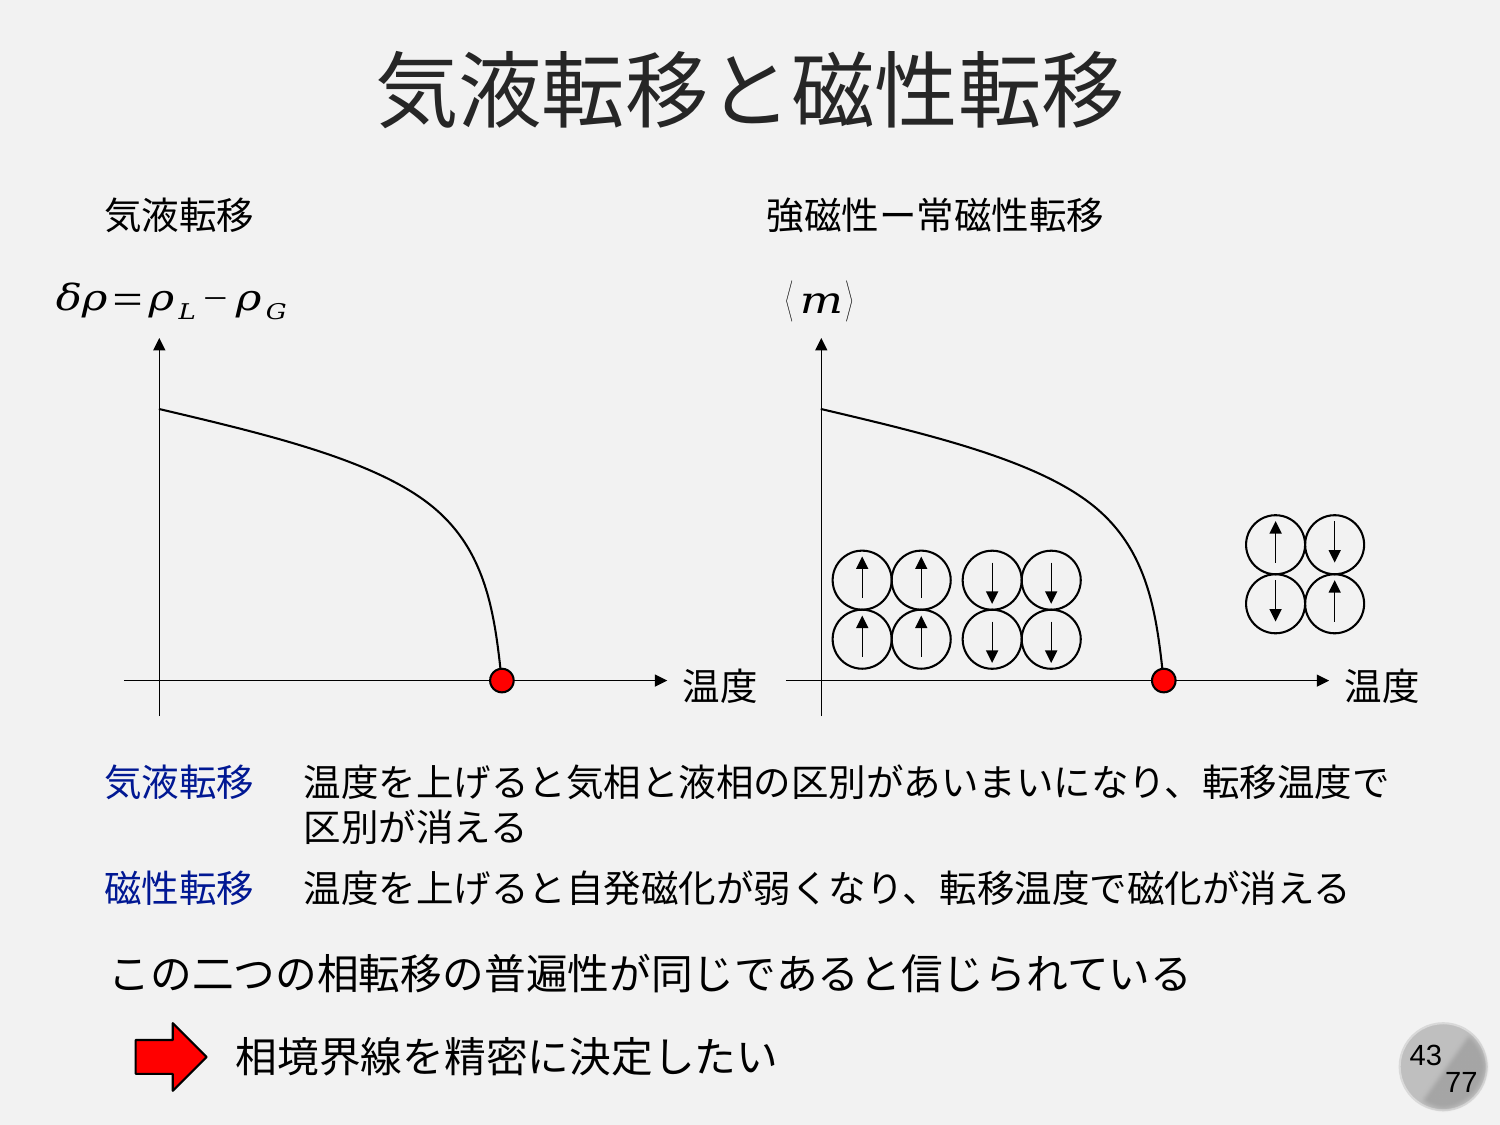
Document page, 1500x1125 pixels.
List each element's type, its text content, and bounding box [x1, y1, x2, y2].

text_box [1151, 681, 1177, 694]
text_box 相境界線を精密に決定したい [220, 1023, 794, 1088]
text_box 磁性転移 [89, 857, 270, 918]
text_box [160, 408, 502, 673]
text_box [1304, 514, 1366, 574]
text_box [822, 408, 1164, 673]
text_box 気液転移 [89, 751, 270, 812]
text_box [1151, 667, 1177, 680]
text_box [832, 550, 951, 669]
text_box 強磁性ー常磁性転移 [751, 184, 1120, 245]
text_box 温度を上げると自発磁化が弱くなり、転移温度で磁化が消える [289, 857, 1424, 918]
text_box [1245, 573, 1305, 635]
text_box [962, 550, 1081, 669]
text_box [489, 667, 515, 680]
text_box 温度 [667, 655, 773, 716]
text_box 温度を上げると気相と液相の区別があいまいになり、転移温度で区別が消える [289, 751, 1424, 857]
list 気液転移と磁性転移 [0, 31, 1500, 155]
text_box 気液転移 [89, 184, 270, 245]
text_box 温度 [1329, 655, 1435, 716]
text_box [1245, 514, 1305, 574]
text_box [489, 681, 515, 694]
text_box この二つの相転移の普遍性が同じであると信じられている [93, 940, 1208, 1006]
text_box [134, 1022, 208, 1092]
text_box [1304, 573, 1366, 635]
